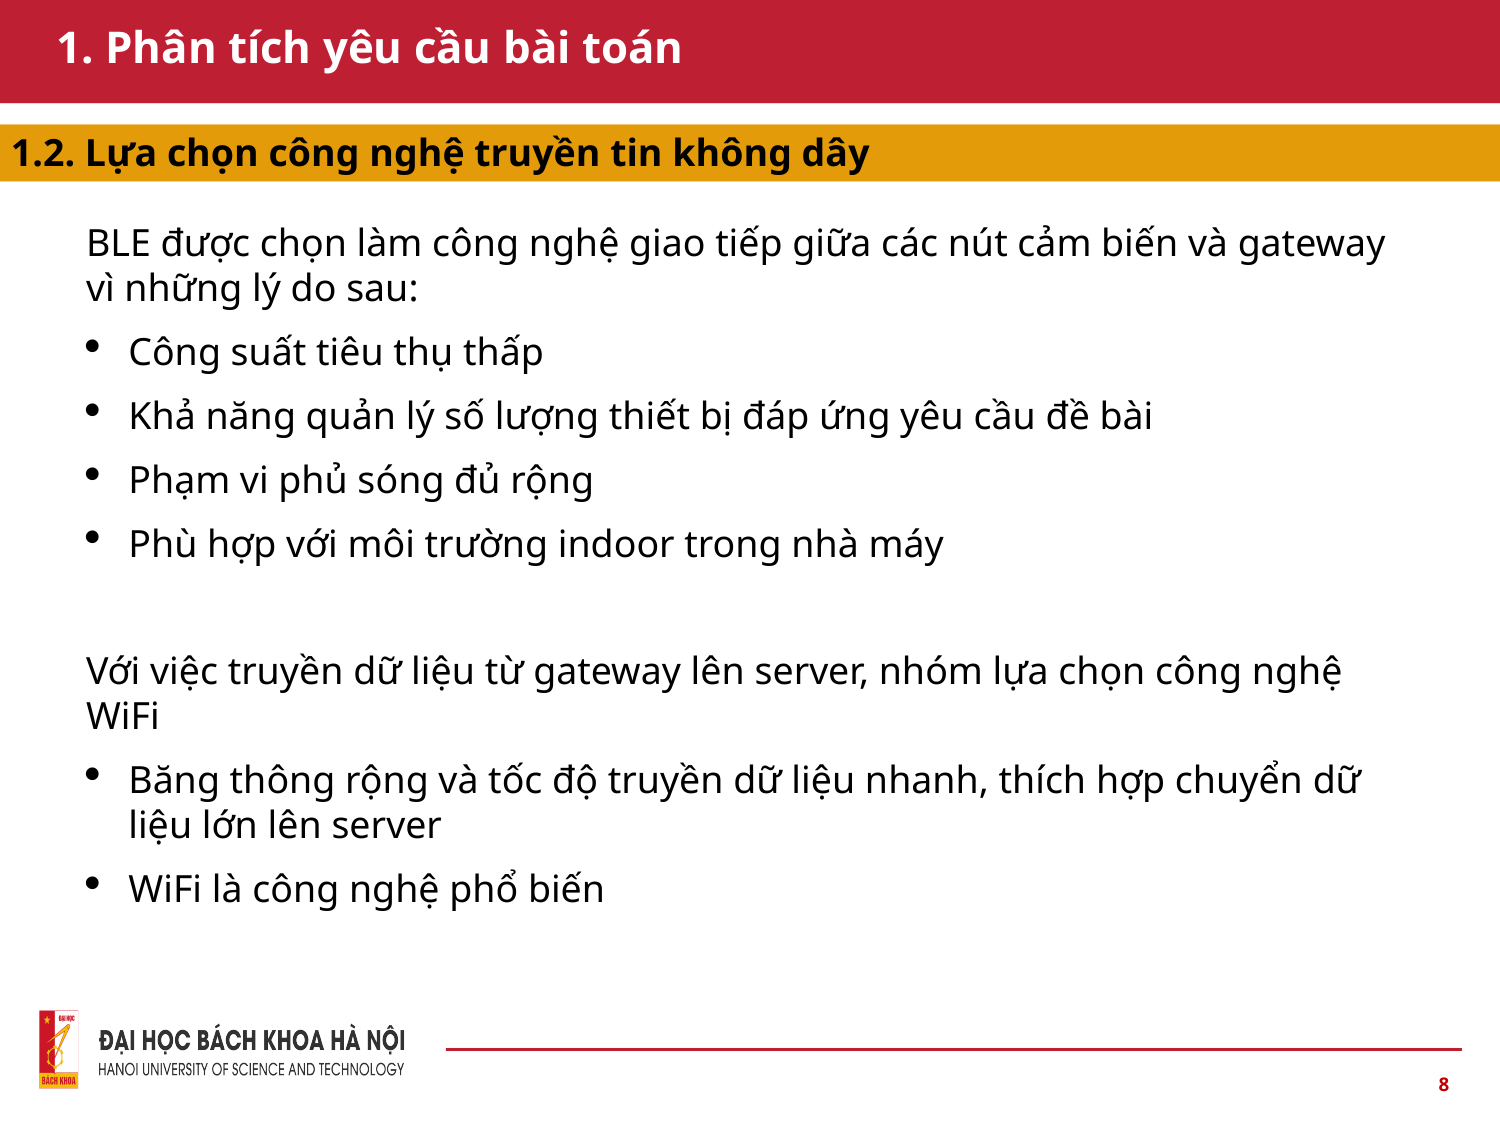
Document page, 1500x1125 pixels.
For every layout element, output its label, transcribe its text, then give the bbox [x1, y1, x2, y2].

picture [0, 0, 1500, 1125]
text_box BLE được chọn làm công nghệ giao tiếp giữa các nút cảm biến và gateway vì những lý do sau: Công suất tiêu thụ thấp Khả năng quản lý số lượng thiết bị đáp ứng yêu cầu đề bài Phạm vi phủ sóng đủ rộng Phù hợp với môi trường indoor trong nhà máy Với việc truyền dữ liệu từ gateway lên server, nhóm lựa chọn công nghệ WiFi Băng thông rộng và tốc độ truyền dữ liệu nhanh, thích hợp chuyển dữ liệu lớn lên server WiFi là công nghệ phổ biến [71, 212, 1429, 981]
slide_number 8 [1126, 1065, 1464, 1125]
text_box 1.2. Lựa chọn công nghệ truyền tin không dây [0, 121, 886, 182]
title 1. Phân tích yêu cầu bài toán [41, 18, 1459, 90]
